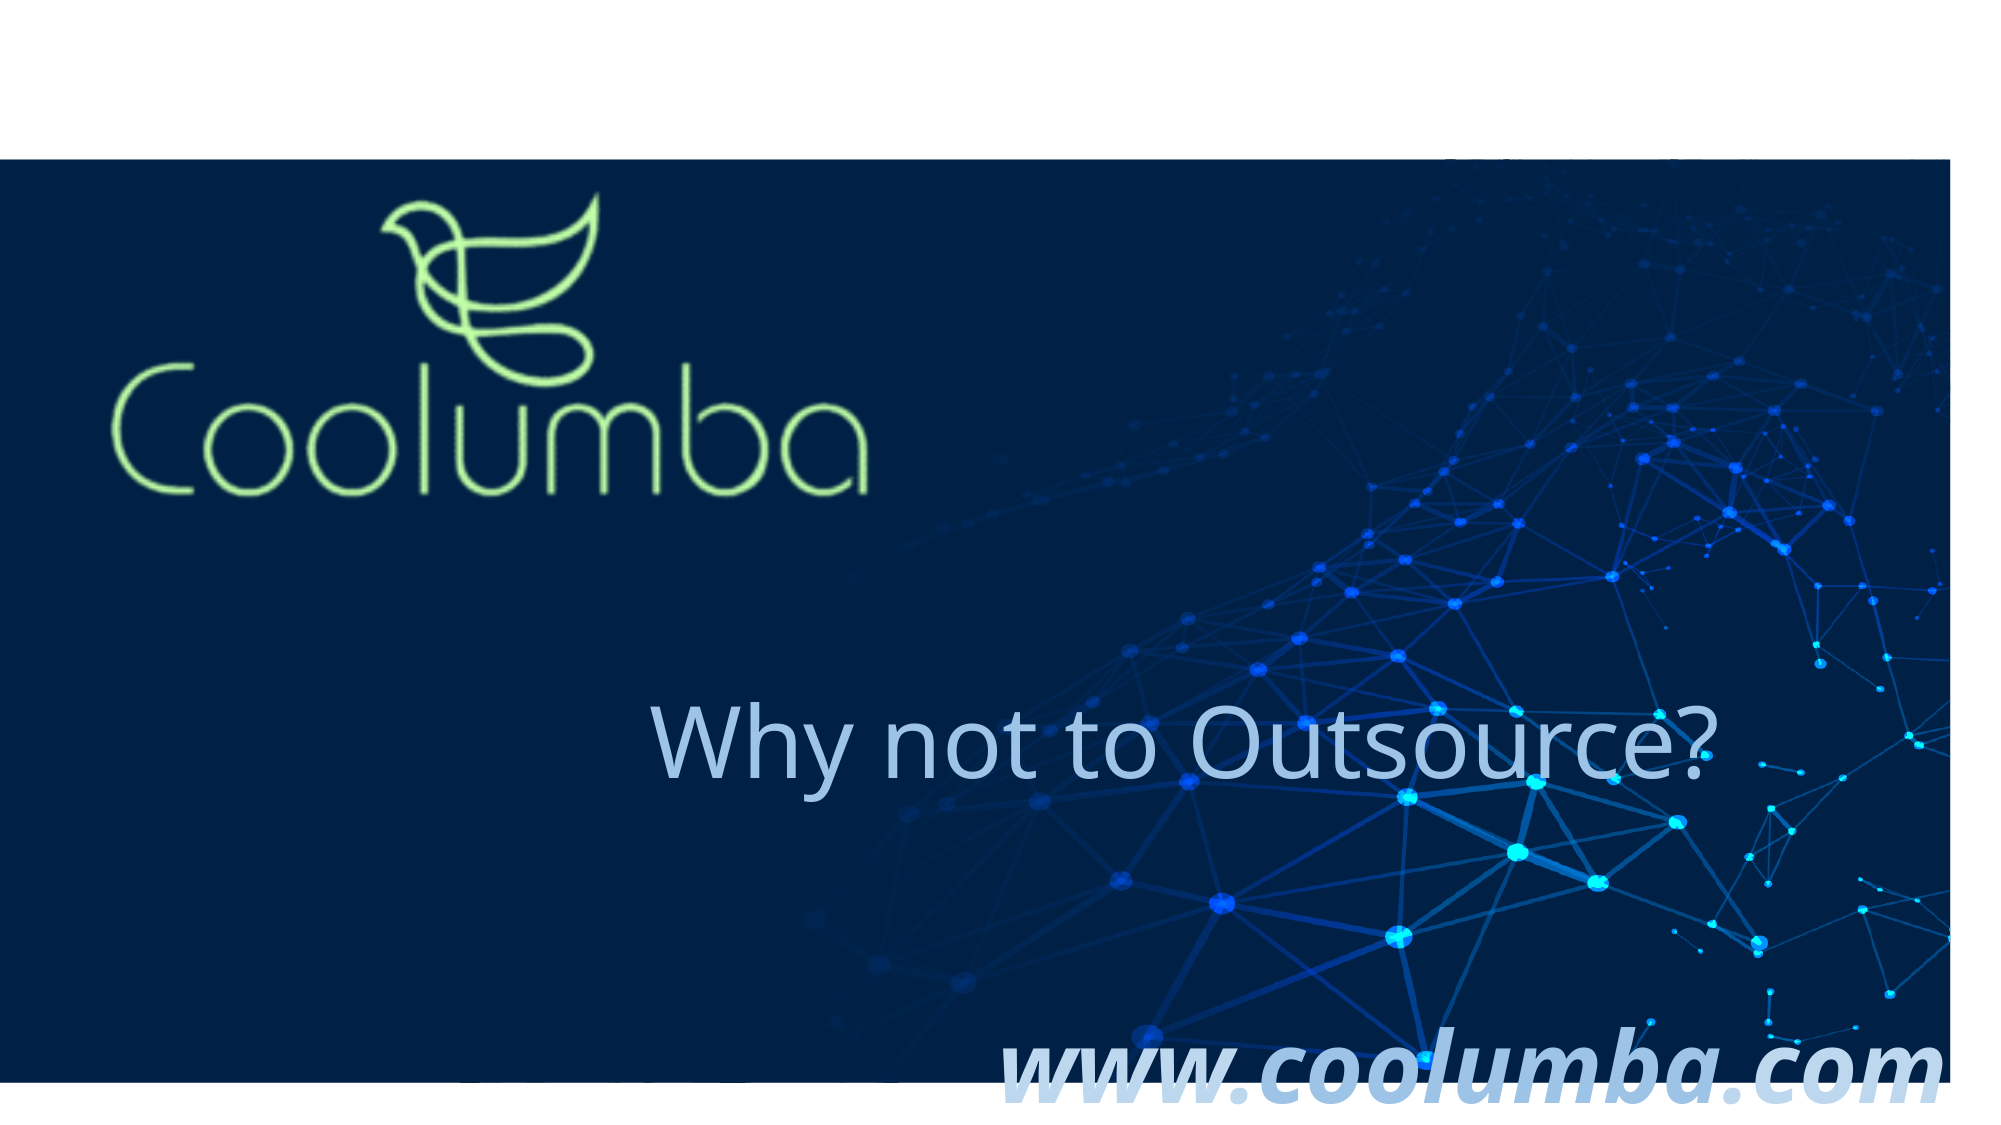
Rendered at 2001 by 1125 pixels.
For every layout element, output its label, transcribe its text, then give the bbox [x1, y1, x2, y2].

text_box www.coolumba.com [826, 1074, 2000, 1125]
picture [0, 0, 2001, 1125]
text_box Why not to Outsource? [538, 749, 1832, 806]
